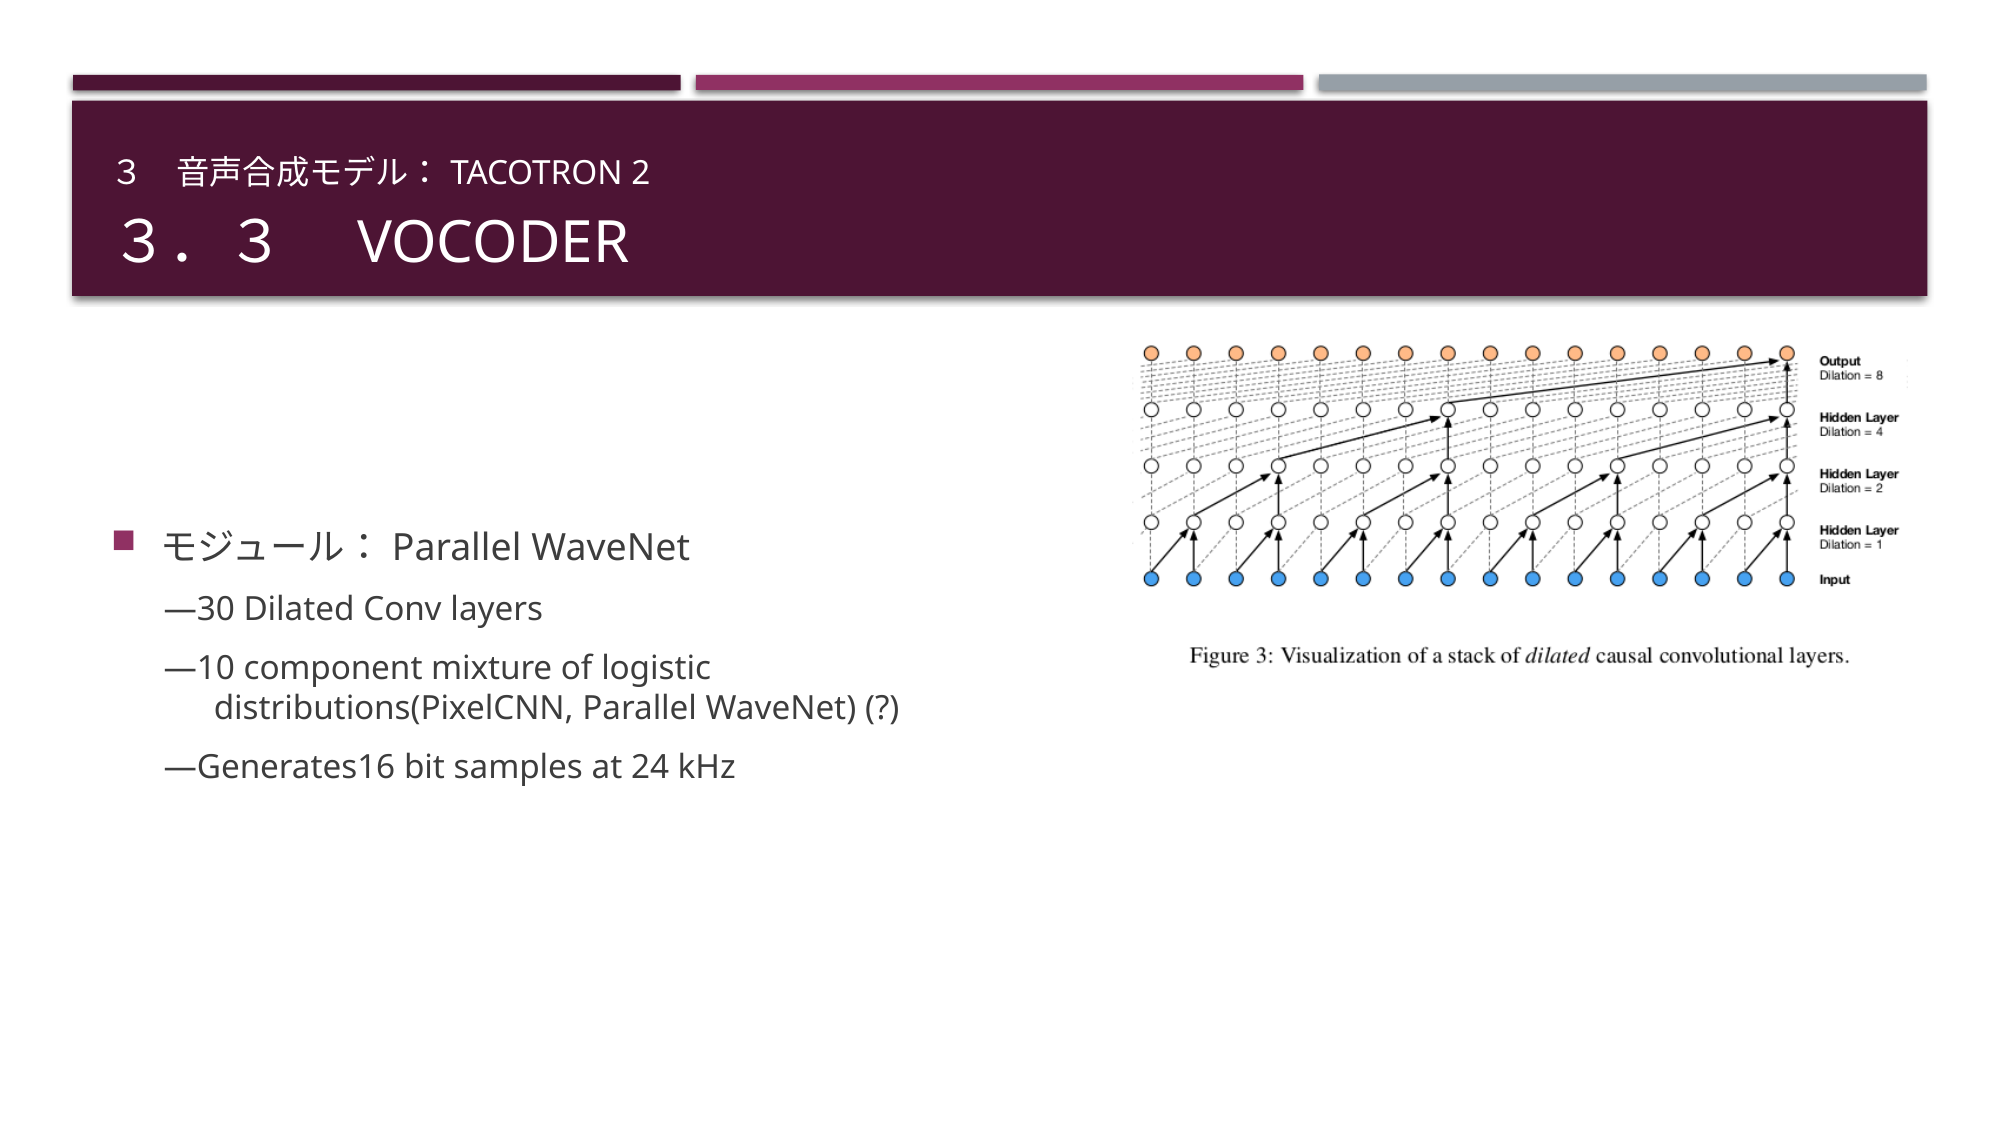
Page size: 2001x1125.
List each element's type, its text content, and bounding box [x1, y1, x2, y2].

title ３．３ vocoder [95, 199, 1905, 282]
text_box ３ 音声合成モデル：TACOTRON 2 [94, 114, 1905, 199]
list モジュール：Parallel WaveNet ―30 Dilated Conv layers ―10 component mixture of logistic distributions(PixelCNN, Parallel WaveNet) (?) ―Generates16 bit samples at 24 kHz [95, 310, 1153, 1063]
picture [1124, 334, 1908, 679]
